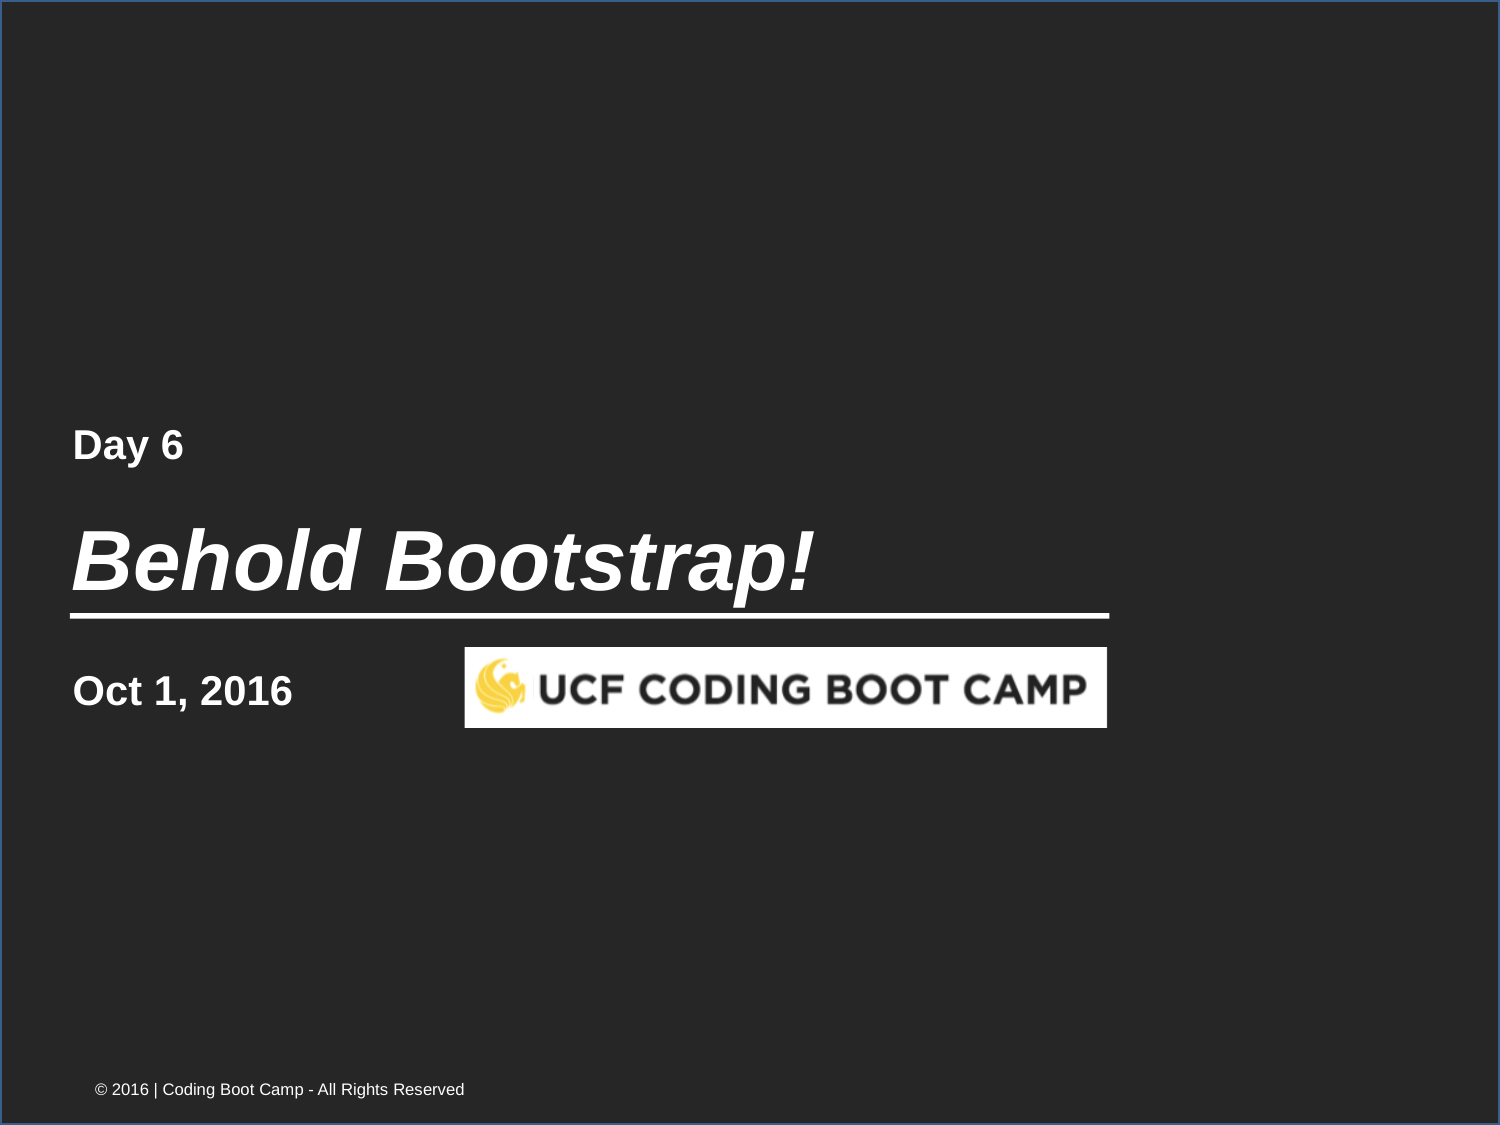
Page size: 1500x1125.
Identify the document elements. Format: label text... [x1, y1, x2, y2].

title Behold Bootstrap! [63, 483, 1415, 628]
picture [464, 647, 1108, 728]
list Oct 1, 2016 [64, 655, 439, 719]
subtitle Day 6 [64, 410, 509, 474]
